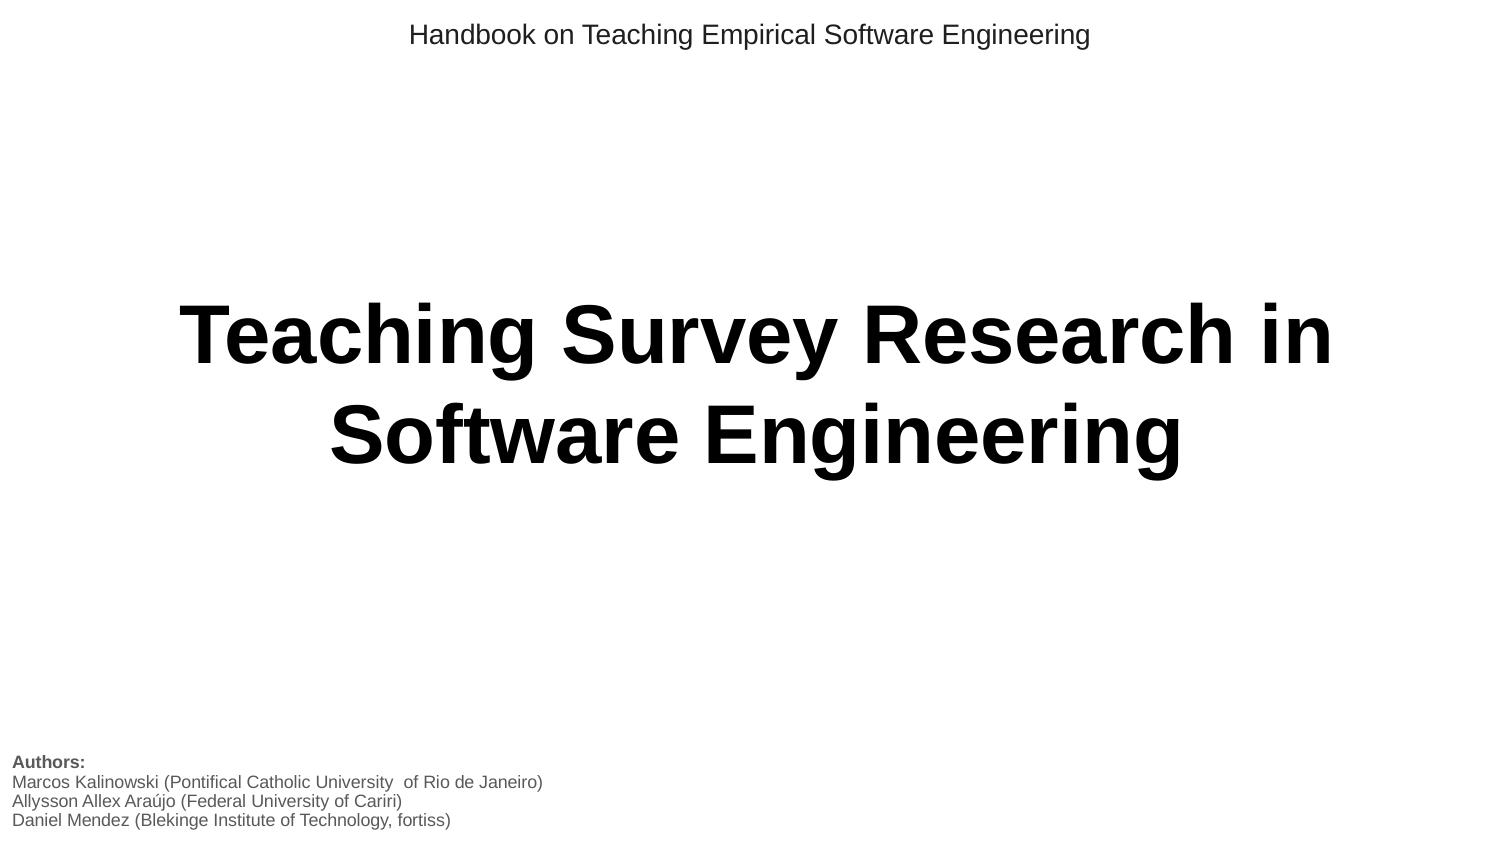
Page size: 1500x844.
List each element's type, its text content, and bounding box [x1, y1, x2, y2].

subtitle Authors: Marcos Kalinowski (Pontifical Catholic University of Rio de Janeiro) Allysson Allex Araújo (Federal University of Cariri) Daniel Mendez (Blekinge Institute of Technology, fortiss) [0, 738, 1011, 844]
text_box Handbook on Teaching Empirical Software Engineering [0, 1, 1500, 65]
title Teaching Survey Research in Software Engineering [58, 158, 1456, 496]
